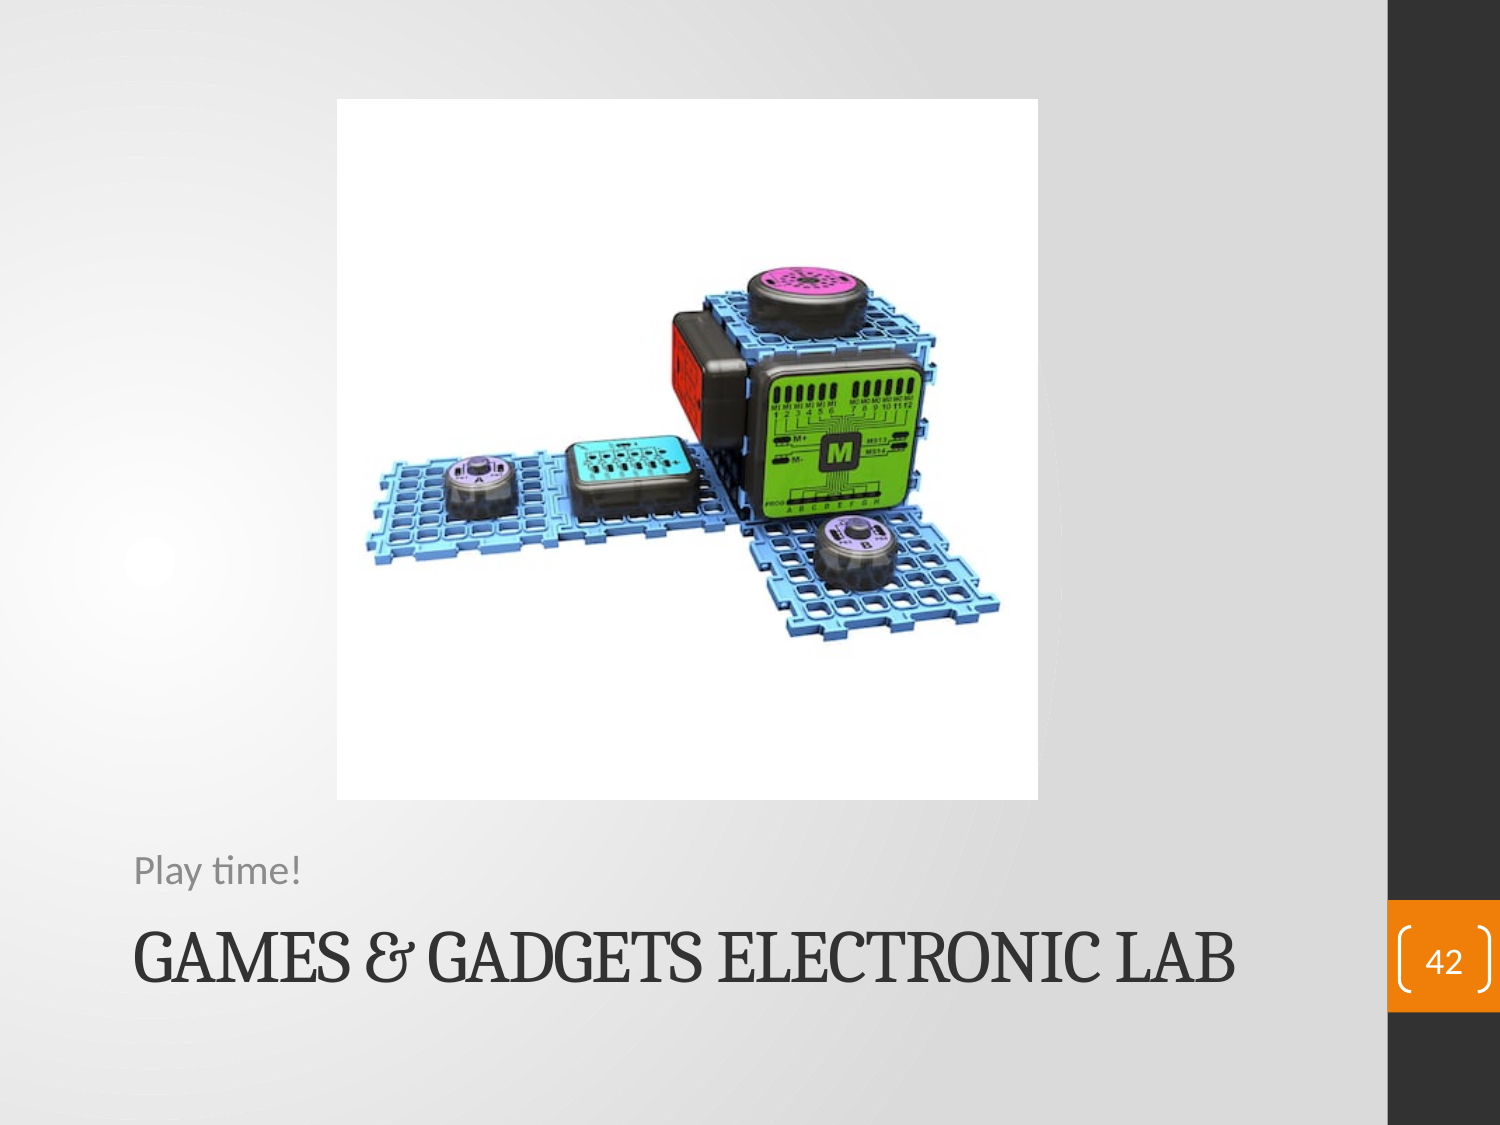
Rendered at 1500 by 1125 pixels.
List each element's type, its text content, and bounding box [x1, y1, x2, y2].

picture [336, 99, 1038, 801]
slide_number 42 [1397, 925, 1492, 994]
title Games & gadgets electronic lab [118, 900, 1375, 1092]
list Play time! [118, 632, 1125, 900]
